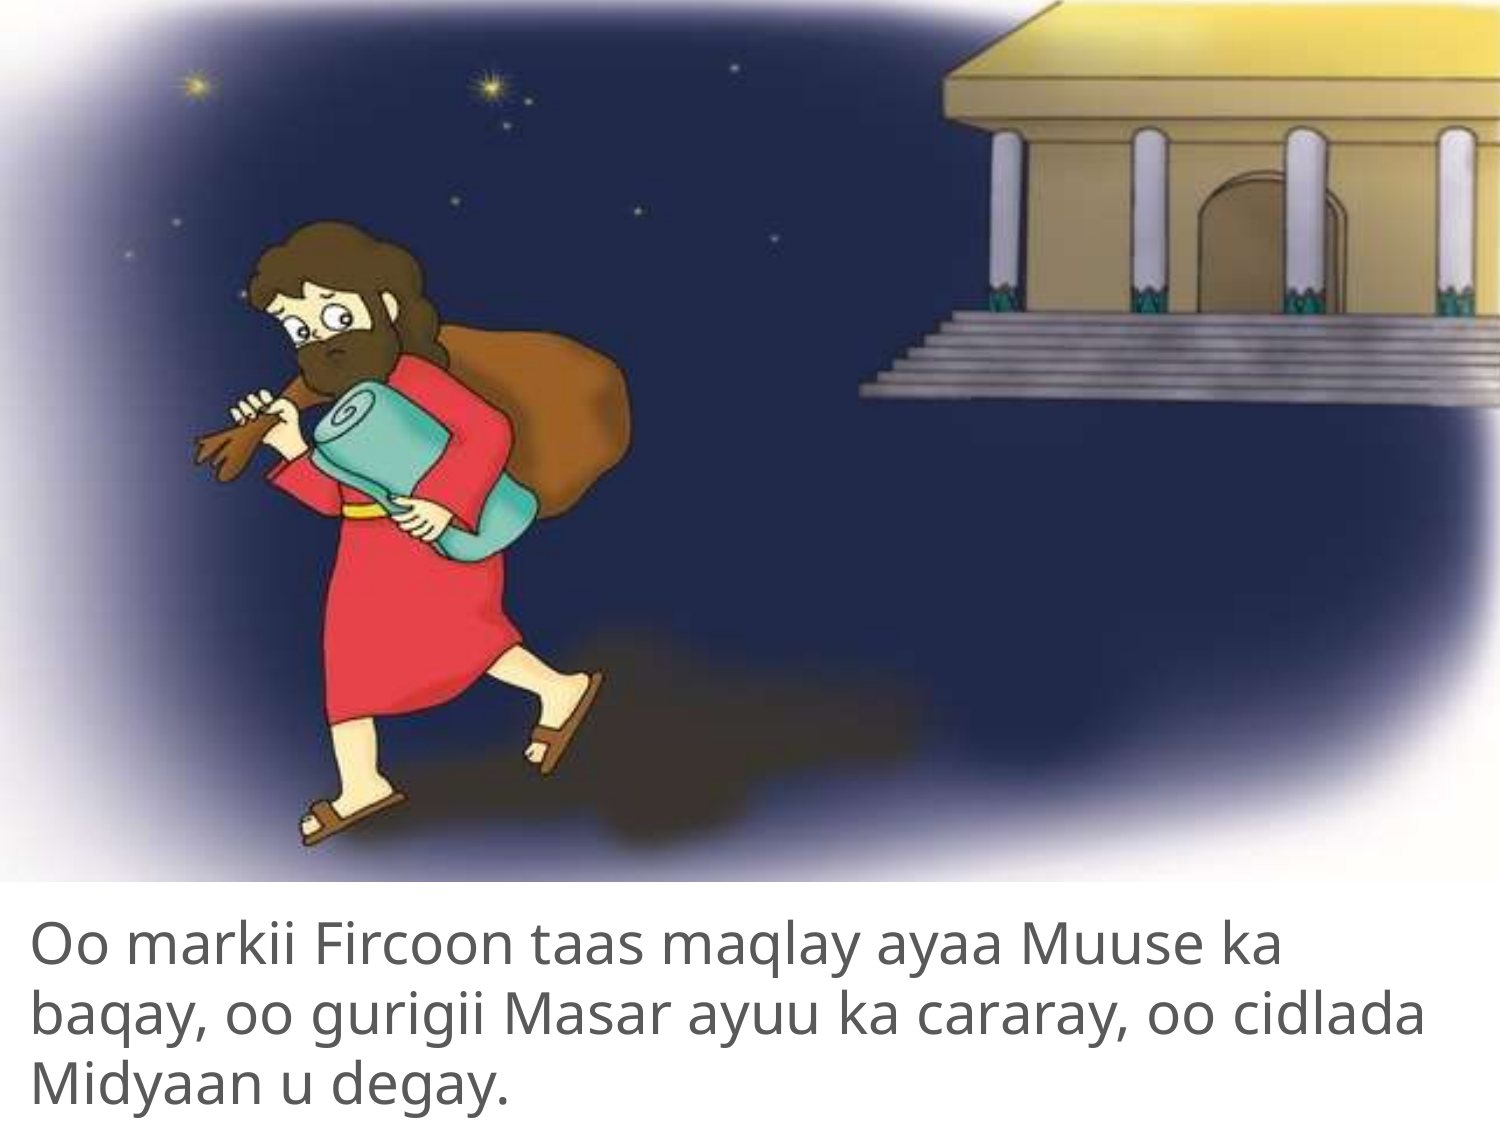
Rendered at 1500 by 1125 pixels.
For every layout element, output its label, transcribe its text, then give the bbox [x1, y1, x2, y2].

text_box Oo markii Fircoon taas maqlay ayaa Muuse ka baqay, oo gurigii Masar ayuu ka cararay, oo cidlada Midyaan u degay. [14, 898, 1486, 1124]
picture [0, 0, 1500, 882]
